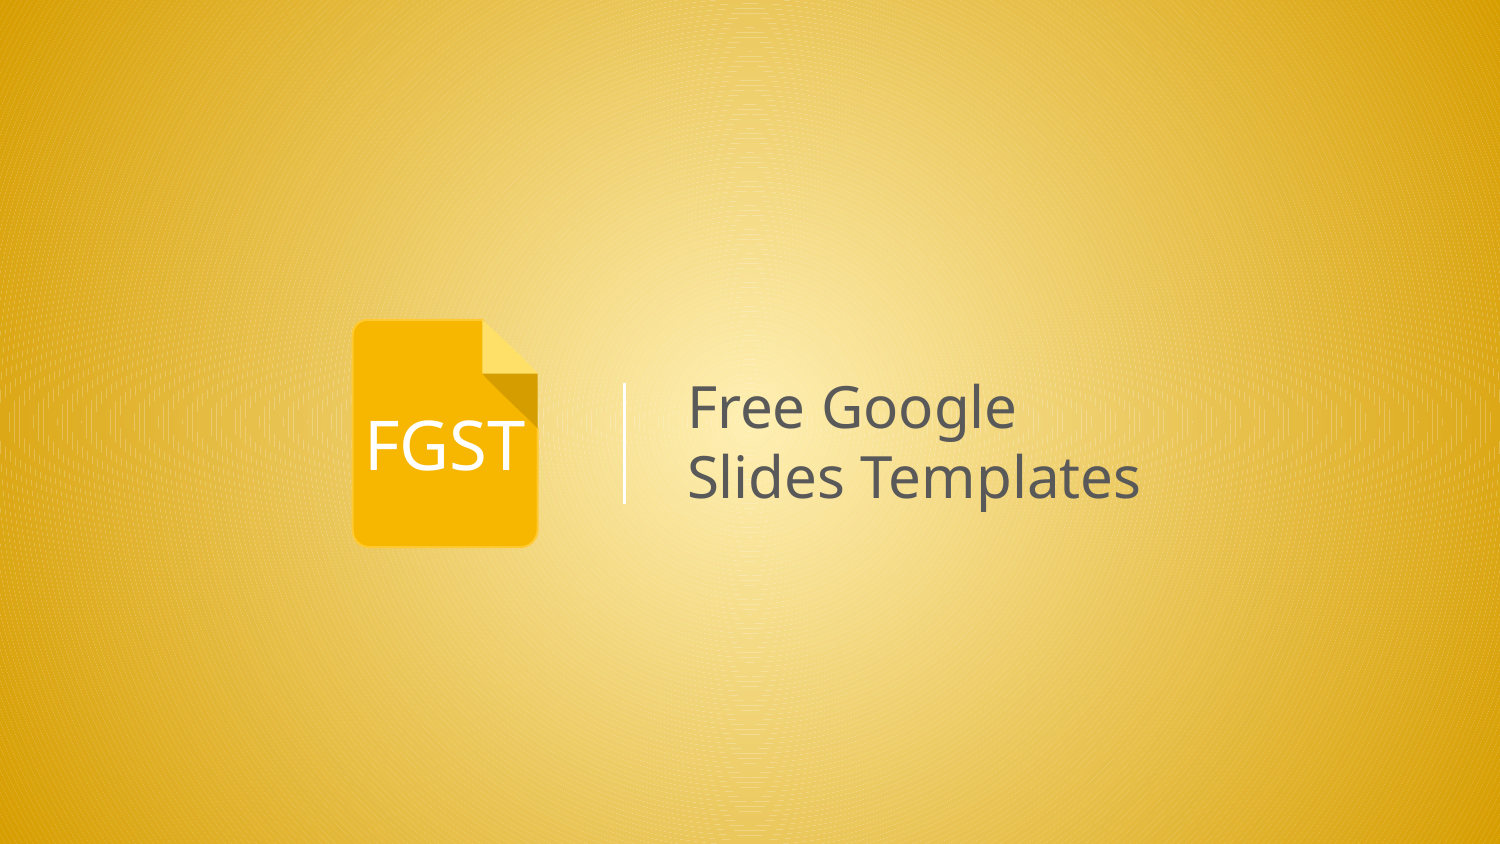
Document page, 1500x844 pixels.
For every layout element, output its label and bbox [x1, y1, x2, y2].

text_box [352, 319, 1198, 548]
